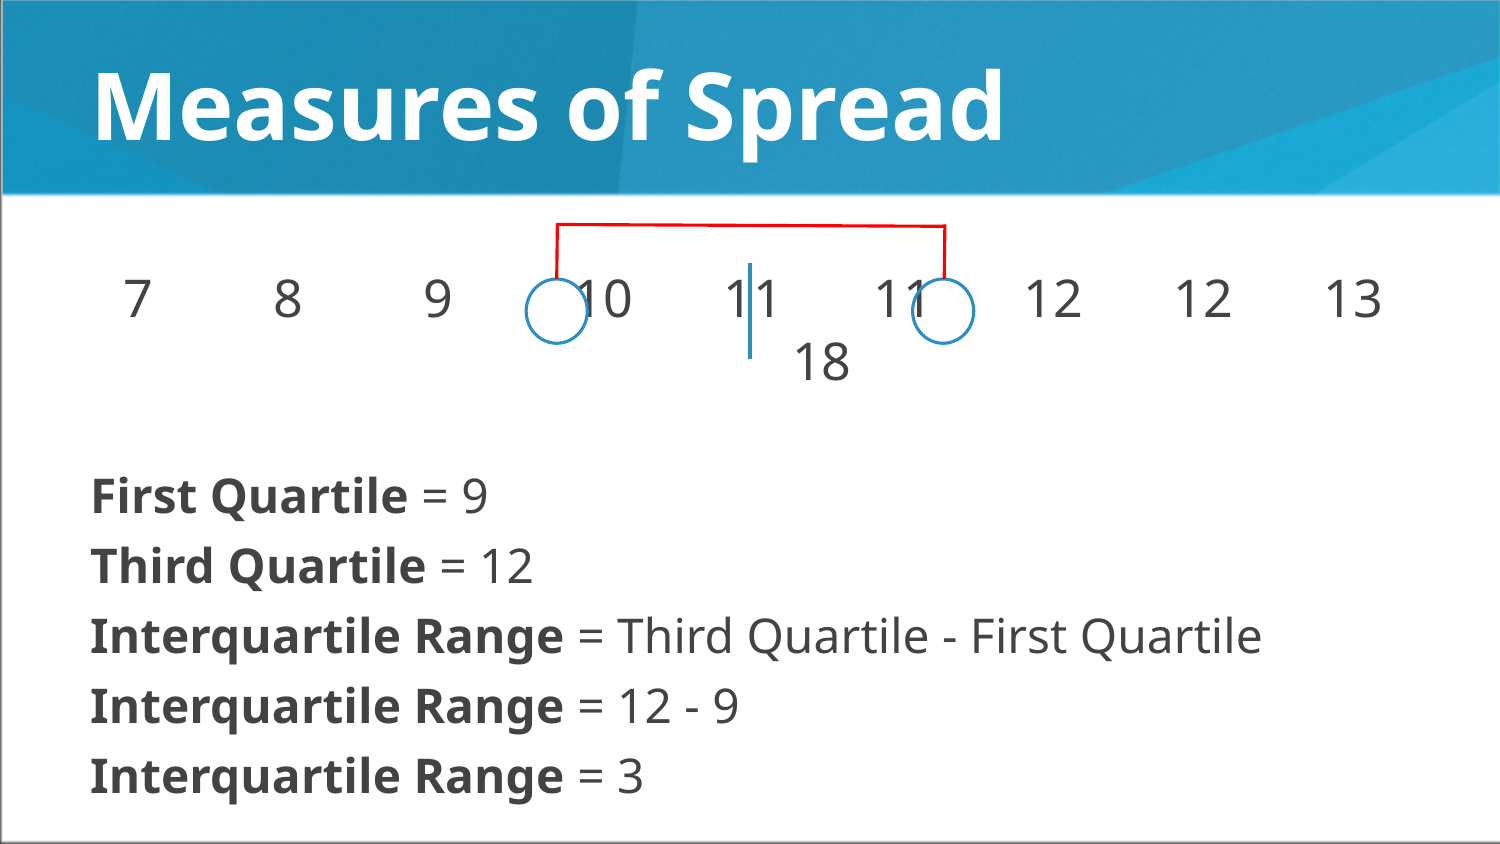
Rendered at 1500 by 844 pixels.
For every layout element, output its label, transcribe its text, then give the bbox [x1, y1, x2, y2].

list 7 8 9 10 11 11 12 12 13 18 First Quartile = 9 Third Quartile = 12 Interquartile Range = Third Quartile - First Quartile Interquartile Range = 12 - 9 Interquartile Range = 3 [75, 250, 1432, 813]
text_box [526, 279, 588, 344]
picture [0, 0, 1500, 844]
title Measures of Spread [75, 33, 1425, 175]
text_box [912, 279, 974, 344]
